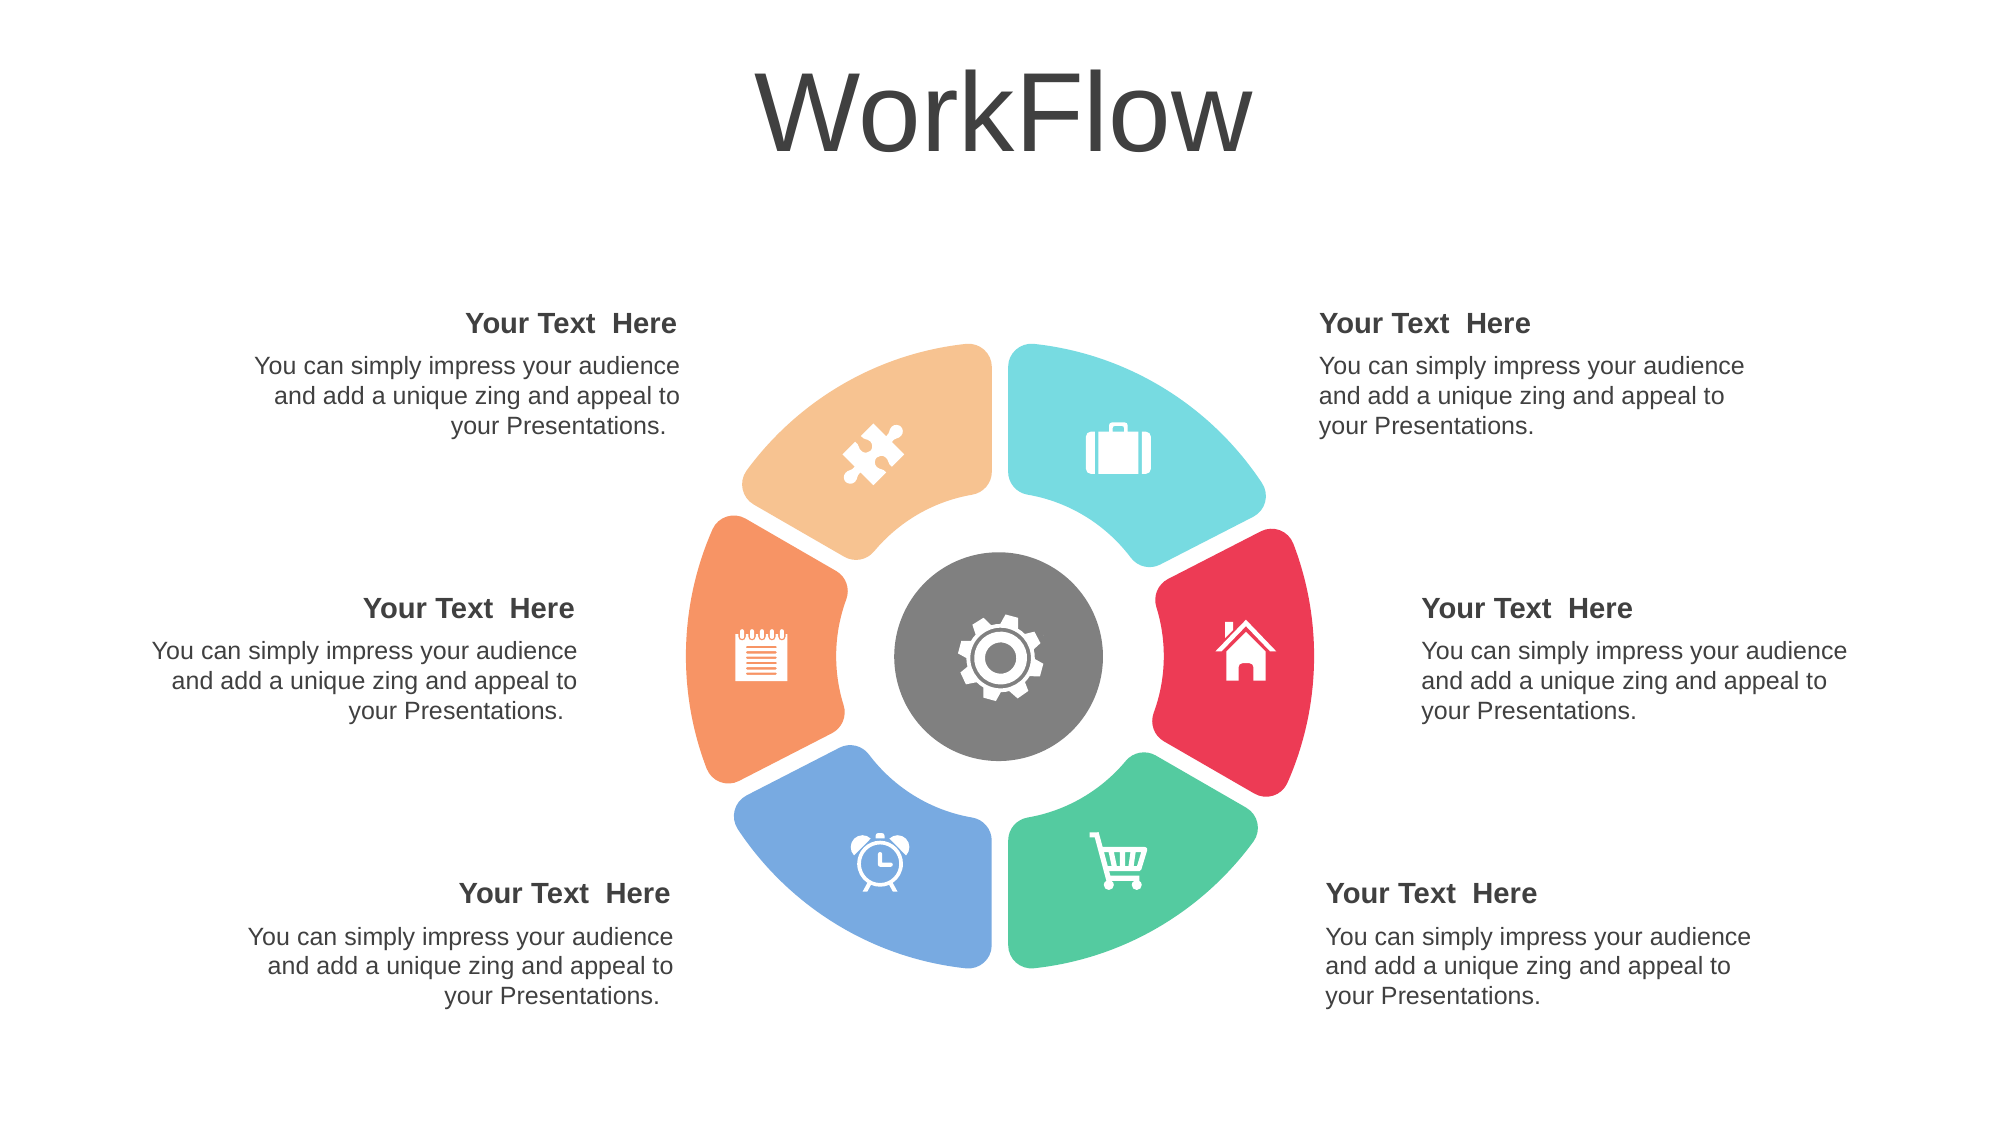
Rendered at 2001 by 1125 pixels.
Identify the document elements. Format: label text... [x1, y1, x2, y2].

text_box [231, 296, 696, 449]
text_box [734, 628, 789, 683]
text_box [1097, 421, 1152, 475]
text_box [1084, 430, 1096, 475]
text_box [1310, 867, 1775, 1019]
text_box [1152, 528, 1315, 797]
list WorkFlow [54, 55, 1954, 175]
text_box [1304, 296, 1769, 449]
text_box [1008, 752, 1258, 969]
text_box [956, 613, 1045, 703]
text_box [1212, 617, 1279, 682]
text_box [1406, 582, 1871, 734]
text_box [840, 422, 906, 487]
text_box [893, 551, 1105, 763]
text_box [849, 831, 911, 893]
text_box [225, 867, 690, 1019]
text_box [742, 343, 992, 560]
text_box [733, 745, 992, 969]
text_box [1088, 830, 1149, 892]
text_box [685, 515, 848, 784]
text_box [129, 582, 594, 734]
text_box [1042, 631, 1047, 639]
text_box [1008, 343, 1266, 568]
